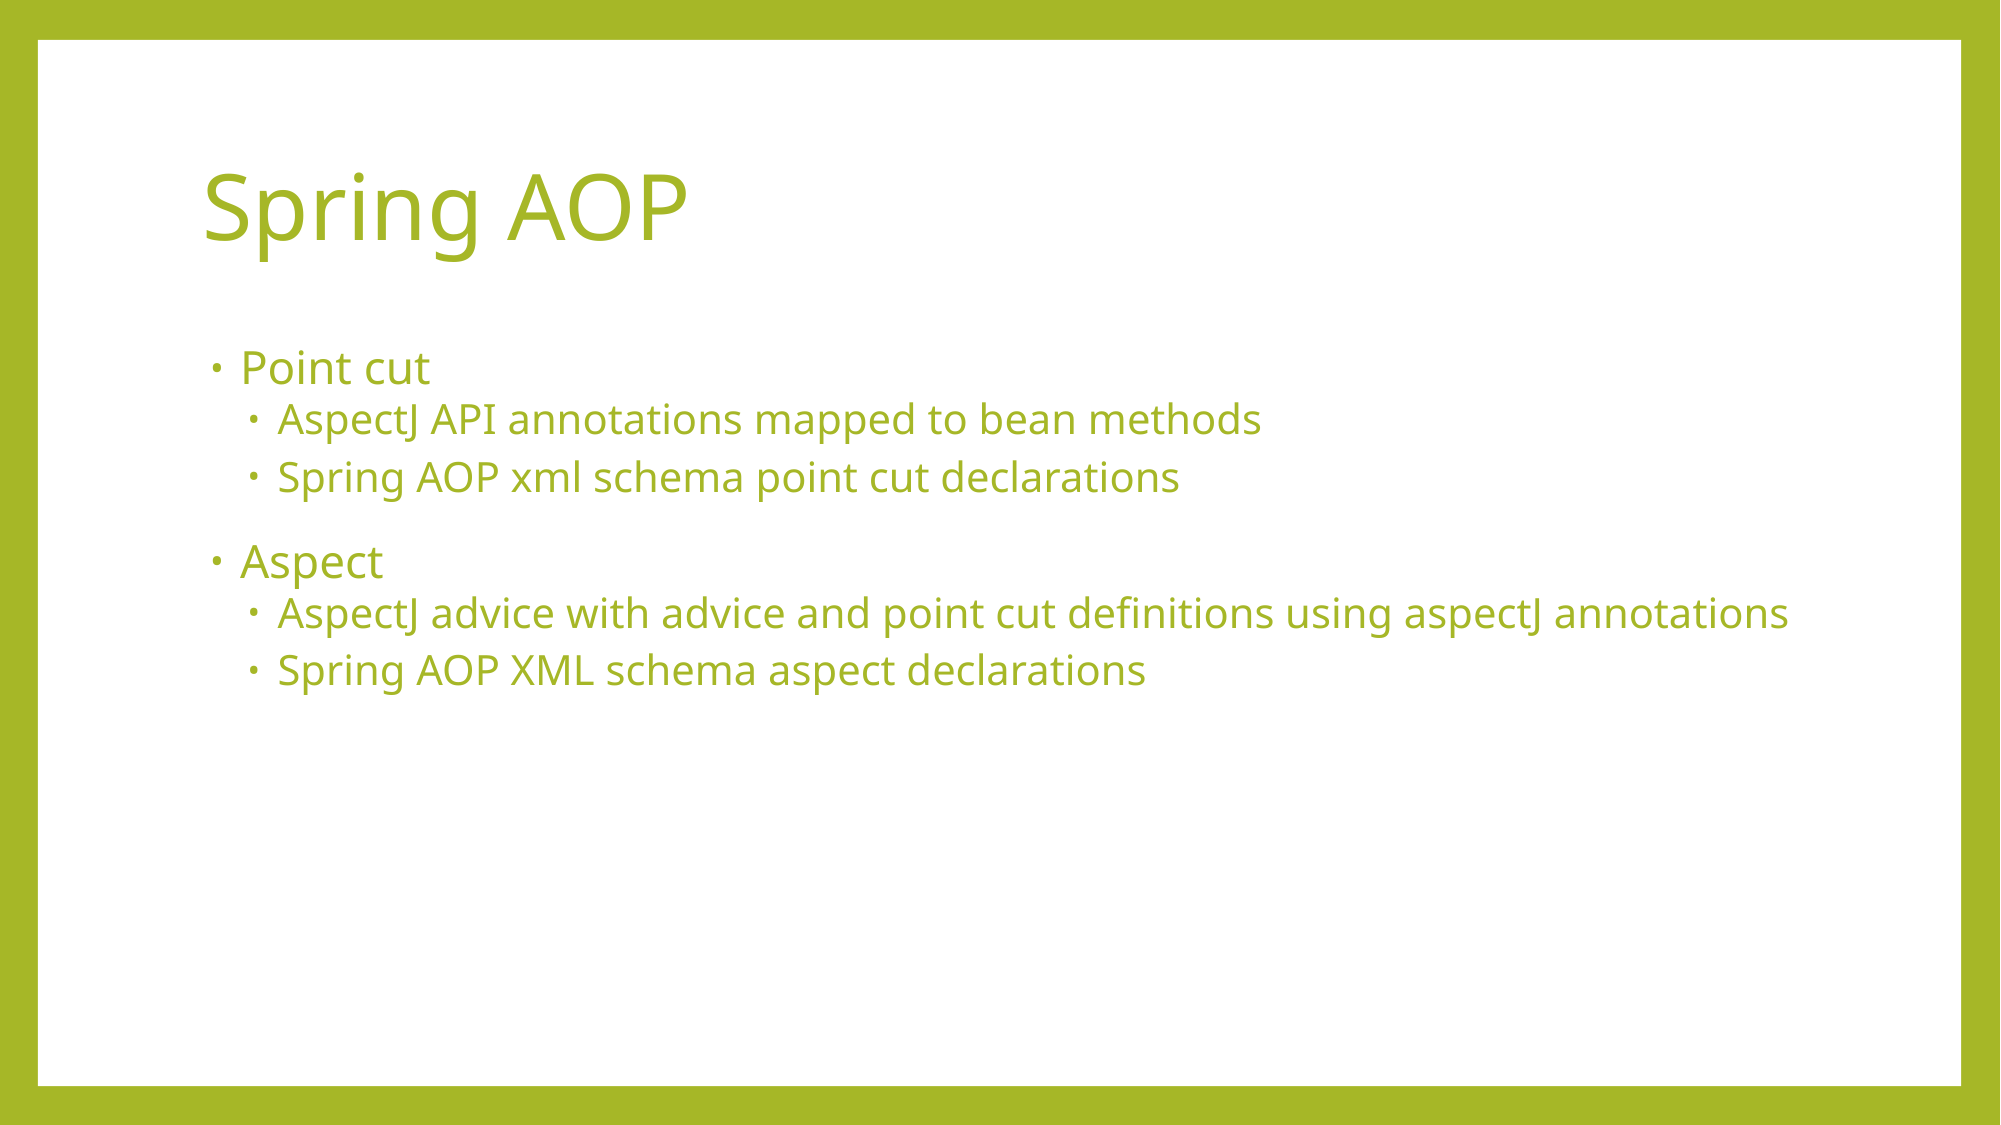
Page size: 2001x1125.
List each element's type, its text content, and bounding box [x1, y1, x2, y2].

title Spring AOP [187, 99, 1808, 323]
list Point cut AspectJ API annotations mapped to bean methods Spring AOP xml schema point cut declarations Aspect AspectJ advice with advice and point cut definitions using aspectJ annotations Spring AOP XML schema aspect declarations [187, 337, 1808, 1000]
